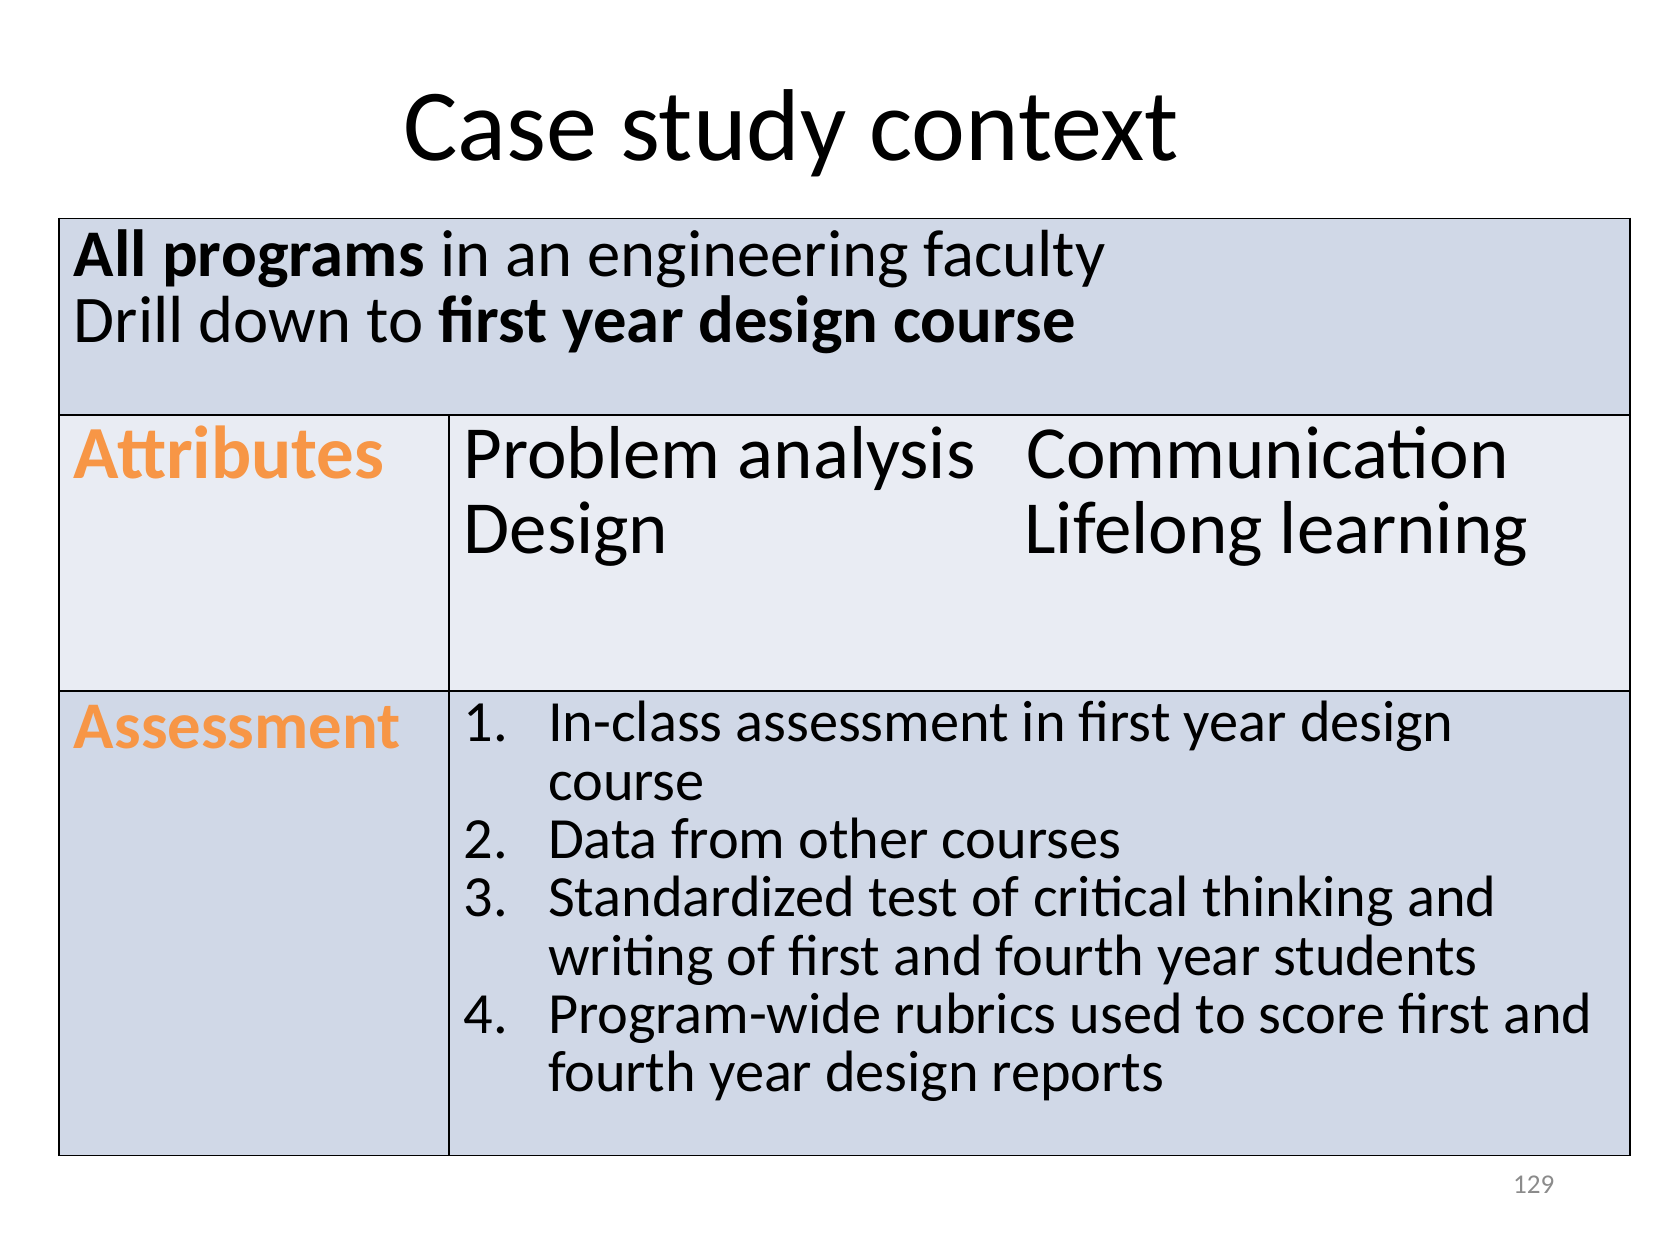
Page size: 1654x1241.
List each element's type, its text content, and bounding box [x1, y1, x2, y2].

table_cell Assessment [60, 692, 448, 1155]
slide_number 129 [1185, 1156, 1571, 1216]
table_cell Problem analysis Communication Design Lifelong learning [450, 416, 1629, 690]
table_header All programs in an engineering faculty Drill down to first year design course [60, 219, 1629, 414]
table_cell In-class assessment in first year design course Data from other courses Standardized test of critical thinking and writing of first and fourth year students Program-wide rubrics used to score first and fourth year design reports [450, 692, 1629, 1155]
title Case study context [47, 29, 1536, 210]
list [0, 218, 1489, 1199]
table_cell Attributes [60, 416, 448, 690]
